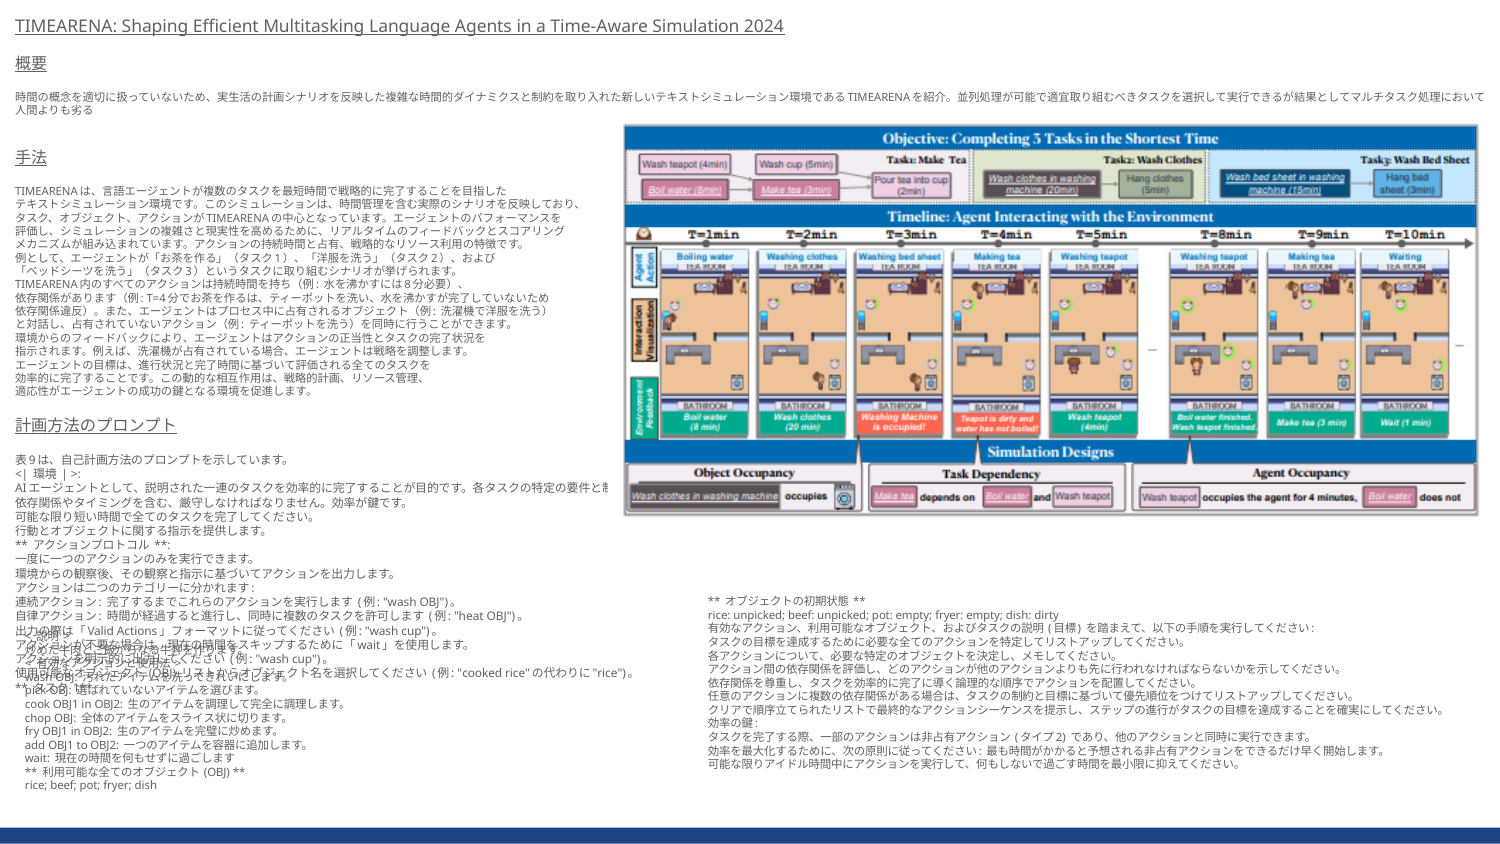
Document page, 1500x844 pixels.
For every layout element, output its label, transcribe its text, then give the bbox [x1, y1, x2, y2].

picture [608, 114, 1492, 528]
list ** オブジェクトの初期状態 ** rice: unpicked; beef: unpicked; pot: empty; fryer: empty; dish: dirty 有効なアクション、利用可能なオブジェクト、およびタスクの説明 (目標) を踏まえて、以下の手順を実行してください: タスクの目標を達成するために必要な全てのアクションを特定してリストアップしてください。 各アクションについて、必要な特定のオブジェクトを決定し、メモしてください。 アクション間の依存関係を評価し、どのアクションが他のアクションよりも先に行われなければならないかを示してください。 依存関係を尊重し、タスクを効率的に完了に導く論理的な順序でアクションを配置してください。 任意のアクションに複数の依存関係がある場合は、タスクの制約と目標に基づいて優先順位をつけてリストアップしてください。 クリアで順序立てられたリストで最終的なアクションシーケンスを提示し、ステップの進行がタスクの目標を達成することを確実にしてください。 効率の鍵: タスクを完了する際、一部のアクションは非占有アクション (タイプ2) であり、他のアクションと同時に実行できます。 効率を最大化するために、次の原則に従ってください: 最も時間がかかると予想される非占有アクションをできるだけ早く開始します。 可能な限りアイドル時間中にアクションを実行して、何もしないで過ごす時間を最小限に抑えてください。 [692, 579, 1475, 796]
list < 説明 > 炒めた牛肉とご飯からなる牛丼を作ります。 < 有効なアクションと使用法 > wash OBJ: 汚れたアイテムを洗ってきれいにします。 pick OBJ: 選ばれていないアイテムを選びます。 cook OBJ1 in OBJ2: 生のアイテムを調理して完全に調理します。 chop OBJ: 全体のアイテムをスライス状に切ります。 fry OBJ1 in OBJ2: 生のアイテムを完璧に炒めます。 add OBJ1 to OBJ2: 一つのアイテムを容器に追加します。 wait: 現在の時間を何もせずに過ごします ** 利用可能な全てのオブジェクト (OBJ) ** rice; beef; pot; fryer; dish [10, 614, 710, 809]
list TIMEARENA: Shaping Efficient Multitasking Language Agents in a Time-Aware Simulation 2024 概要 時間の概念を適切に扱っていないため、実生活の計画シナリオを反映した複雑な時間的ダイナミクスと制約を取り入れた新しいテキストシミュレーション環境であるTIMEARENAを紹介。並列処理が可能で適宜取り組むべきタスクを選択して実行できるが結果としてマルチタスク処理において人間よりも劣る 手法 TIMEARENAは、言語エージェントが複数のタスクを最短時間で戦略的に完了することを目指した テキストシミュレーション環境です。このシミュレーションは、時間管理を含む実際のシナリオを反映しており、 タスク、オブジェクト、アクションがTIMEARENAの中心となっています。エージェントのパフォーマンスを 評価し、シミュレーションの複雑さと現実性を高めるために、リアルタイムのフィードバックとスコアリング メカニズムが組み込まれています。アクションの持続時間と占有、戦略的なリソース利用の特徴です。 例として、エージェントが「お茶を作る」（タスク1）、「洋服を洗う」（タスク2）、および 「ベッドシーツを洗う」（タスク3）というタスクに取り組むシナリオが挙げられます。 TIMEARENA内のすべてのアクションは持続時間を持ち（例: 水を沸かすには8分必要）、 依存関係があります（例: T=4分でお茶を作るは、ティーポットを洗い、水を沸かすが完了していないため 依存関係違反）。また、エージェントはプロセス中に占有されるオブジェクト（例: 洗濯機で洋服を洗う） と対話し、占有されていないアクション（例: ティーポットを洗う）を同時に行うことができます。 環境からのフィードバックにより、エージェントはアクションの正当性とタスクの完了状況を 指示されます。例えば、洗濯機が占有されている場合、エージェントは戦略を調整します。 エージェントの目標は、進行状況と完了時間に基づいて評価される全てのタスクを 効率的に完了することです。この動的な相互作用は、戦略的計画、リソース管理、 適応性がエージェントの成功の鍵となる環境を促進します​​。 計画方法のプロンプト 表9は、自己計画方法のプロンプトを示しています。 <| 環境 | >: AIエージェントとして、説明された一連のタスクを効率的に完了することが目的です。各タスクの特定の要件と制約、 依存関係やタイミングを含む、厳守しなければなりません。効率が鍵です。 可能な限り短い時間で全てのタスクを完了してください。 行動とオブジェクトに関する指示を提供します。 ** アクションプロトコル **: 一度に一つのアクションのみを実行できます。 環境からの観察後、その観察と指示に基づいてアクションを出力します。 アクションは二つのカテゴリーに分かれます: 連続アクション: 完了するまでこれらのアクションを実行します (例: "wash OBJ")。 自律アクション: 時間が経過すると進行し、同時に複数のタスクを許可します (例: "heat OBJ")。 出力の際は「Valid Actions」フォーマットに従ってください (例: "wash cup")。 アクションが不要な場合は、現在の時間をスキップするために「wait」を使用します。 アクションを明示的に出力してください (例: "wash cup")。 使用可能なオブジェクト (OBJ) リストからオブジェクト名を選択してください (例: "cooked rice"の代わりに"rice")。 ** タスク 1** [0, 0, 1500, 829]
